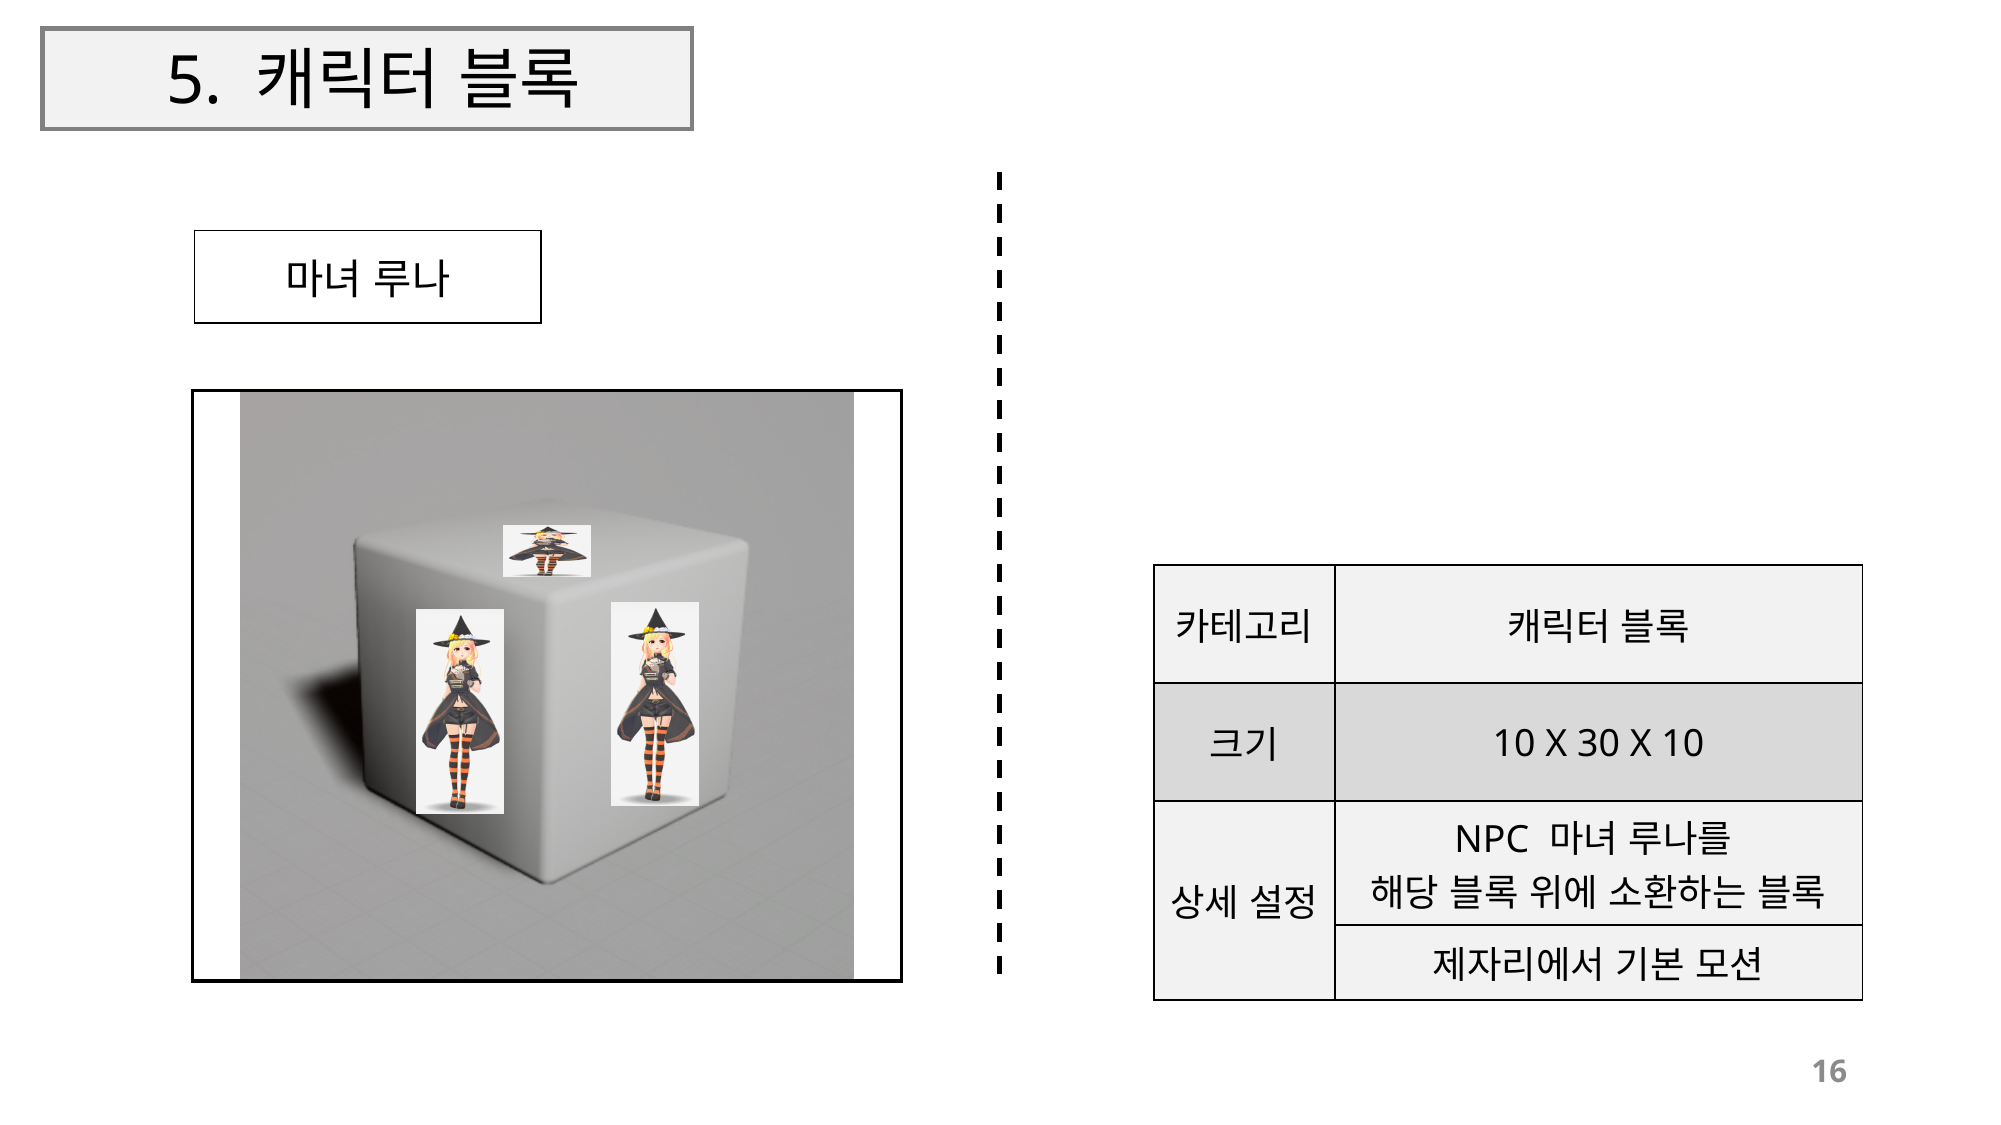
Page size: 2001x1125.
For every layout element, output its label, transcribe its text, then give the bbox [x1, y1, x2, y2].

table_header 캐릭터 블록 [1336, 566, 1862, 682]
picture [240, 390, 854, 981]
table_cell NPC 마녀 루나를 해당 블록 위에 소환하는 블록 [1336, 802, 1862, 924]
table_cell 10 X 30 X 10 [1336, 684, 1862, 800]
table_cell 상세 설정 [1155, 802, 1334, 999]
table_header 카테고리 [1155, 566, 1334, 682]
table_cell 크기 [1155, 684, 1334, 800]
slide_number 16 [1412, 1042, 1863, 1103]
table_header 마녀 루나 [195, 231, 540, 322]
table_cell 제자리에서 기본 모션 [1336, 926, 1862, 999]
text_box [192, 389, 902, 982]
title 5. 캐릭터 블록 [63, 27, 685, 126]
